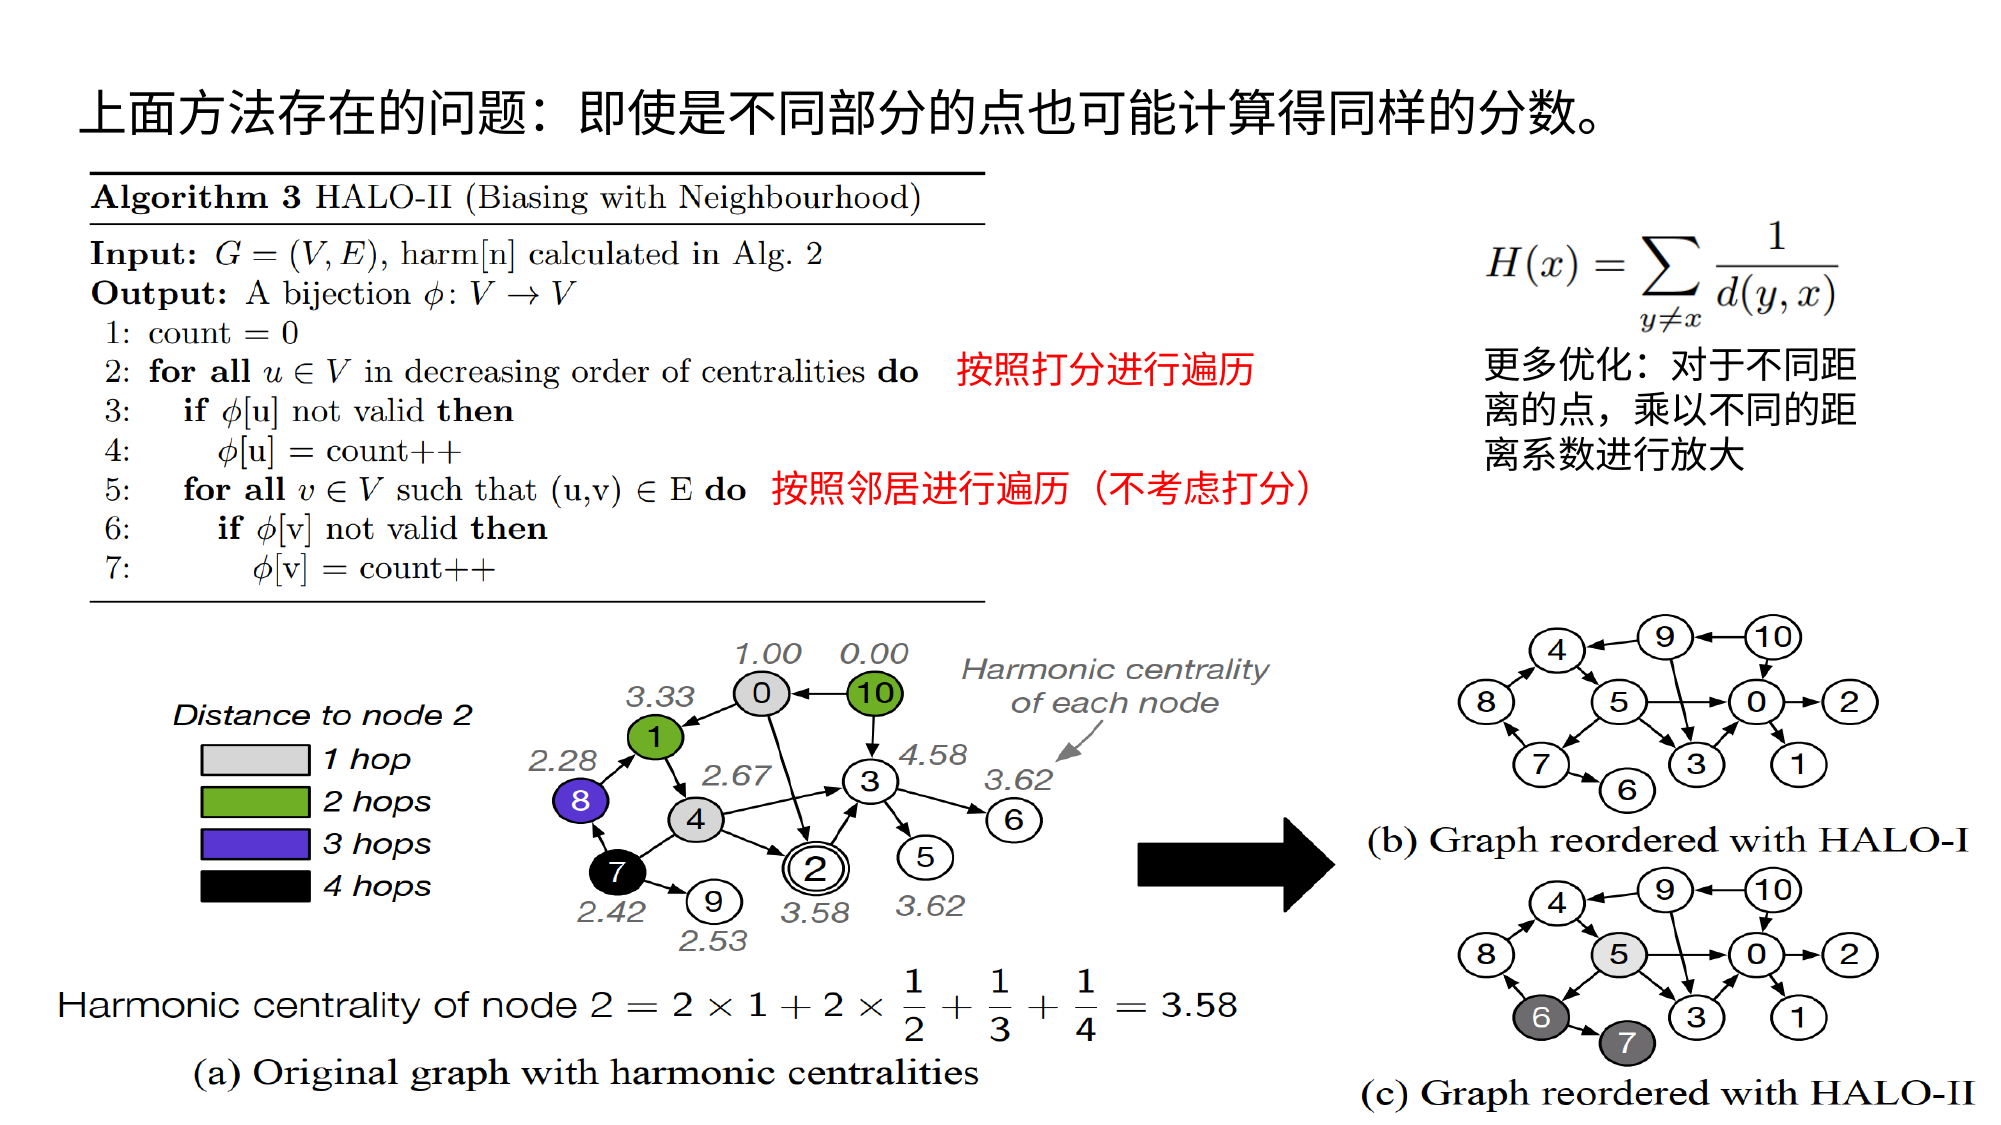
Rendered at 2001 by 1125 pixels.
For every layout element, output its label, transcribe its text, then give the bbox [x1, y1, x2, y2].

text_box 上面方法存在的问题：即使是不同部分的点也可能计算得同样的分数。 [62, 73, 1643, 149]
text_box 更多优化：对于不同距离的点，乘以不同的距离系数进行放大 [1468, 333, 1906, 483]
text_box 按照打分进行遍历 [1010, 338, 1272, 399]
picture [0, 149, 2000, 1125]
picture [1468, 203, 1856, 339]
text_box 按照邻居进行遍历（不考虑打分） [1010, 457, 1349, 517]
